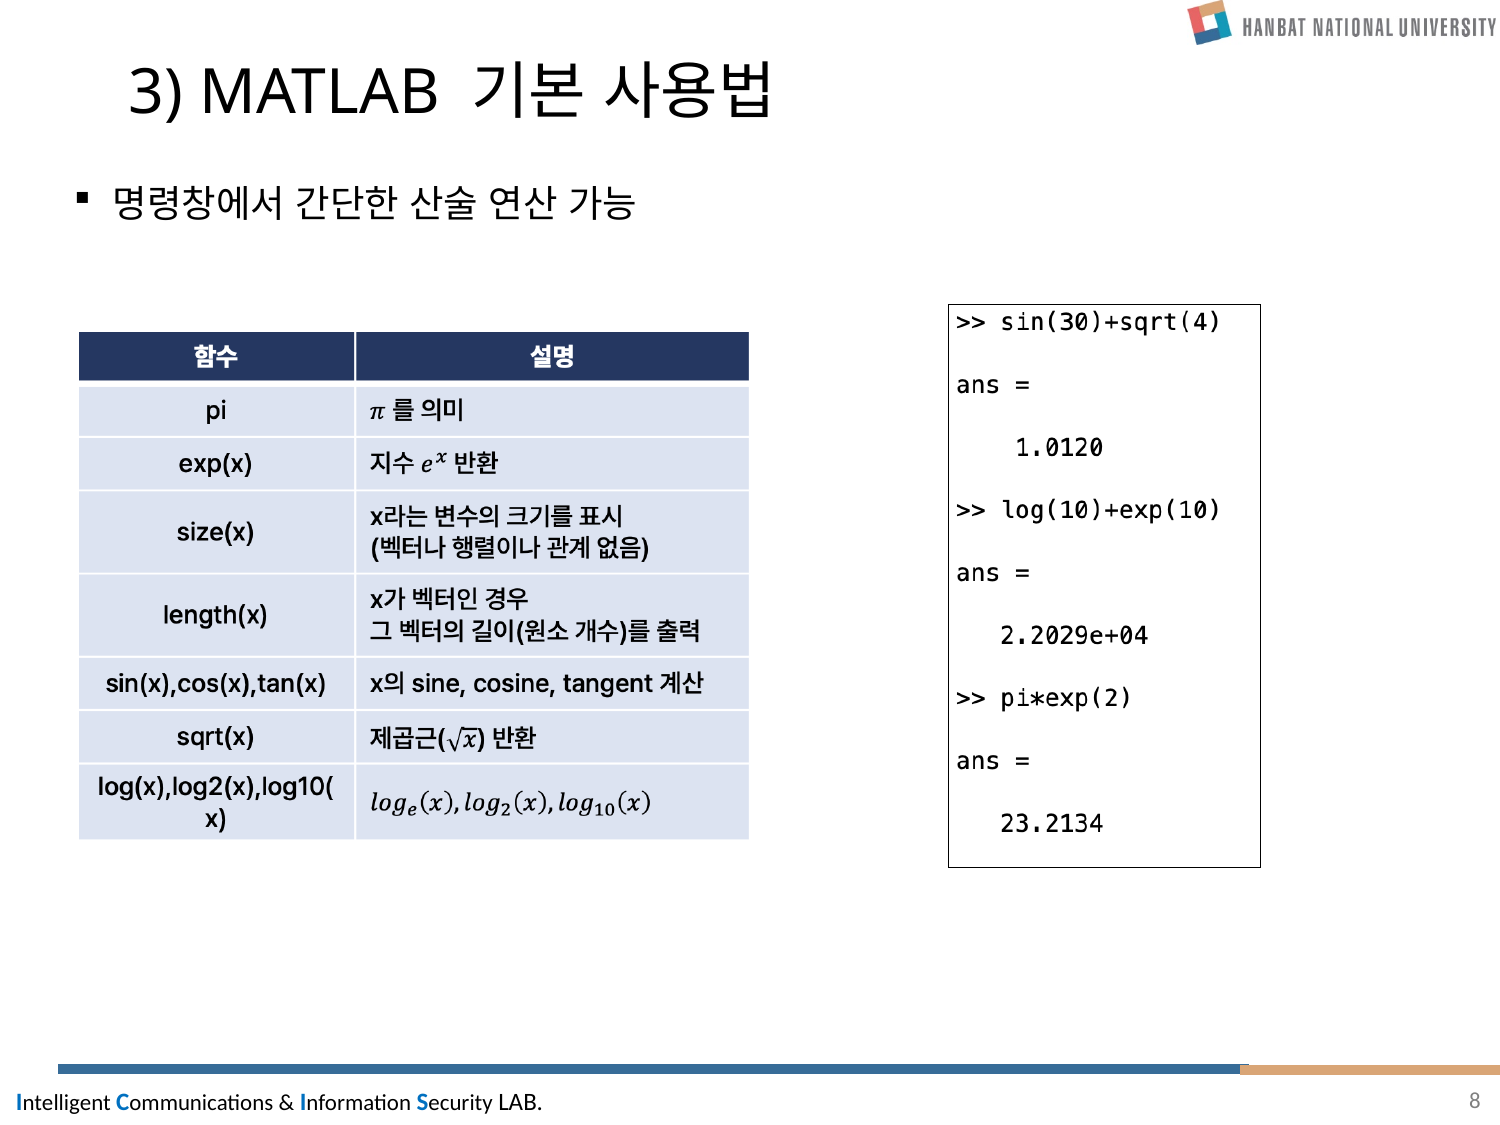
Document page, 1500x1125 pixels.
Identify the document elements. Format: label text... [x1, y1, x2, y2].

title 3) MATLAB 기본 사용법 [59, 29, 1441, 148]
picture [79, 332, 750, 841]
picture [948, 304, 1261, 868]
slide_number 8 [1158, 1077, 1496, 1125]
list 명령창에서 간단한 산술 연산 가능 [59, 177, 1441, 1063]
picture [1187, 0, 1496, 45]
